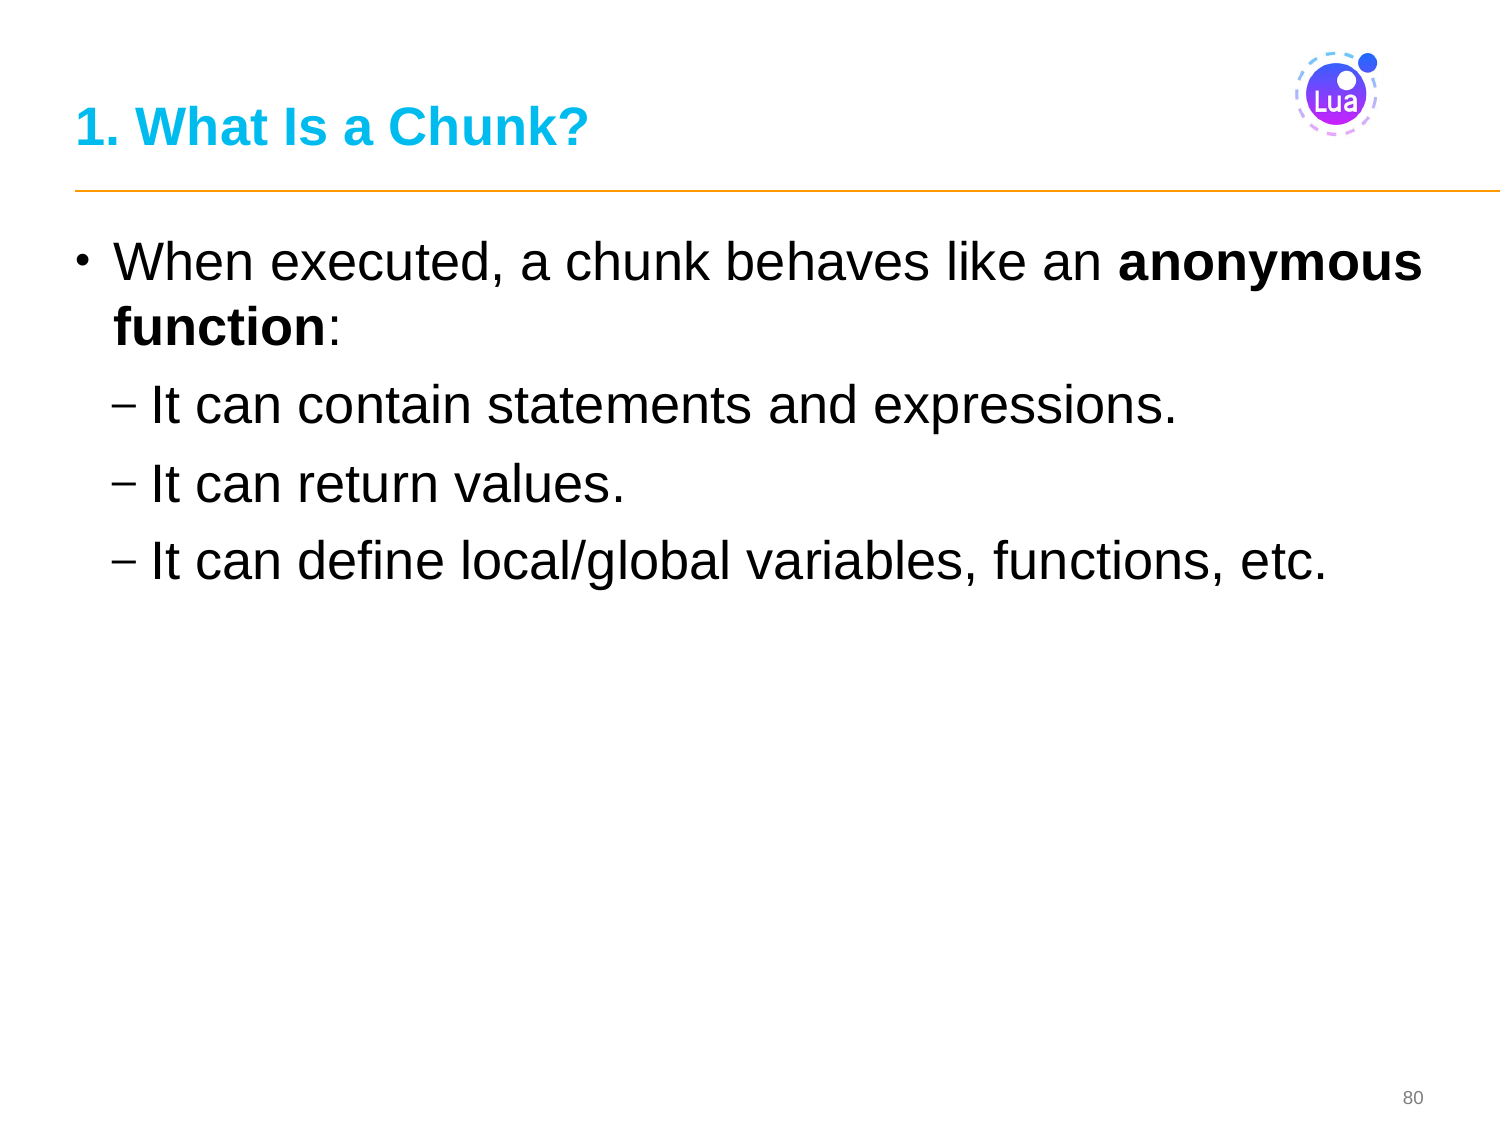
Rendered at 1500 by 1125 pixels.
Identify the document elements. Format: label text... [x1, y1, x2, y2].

list When executed, a chunk behaves like an anonymous function: It can contain statements and expressions. It can return values. It can define local/global variables, functions, etc. [75, 226, 1425, 1053]
title 1. What Is a Chunk? [75, 27, 1422, 157]
